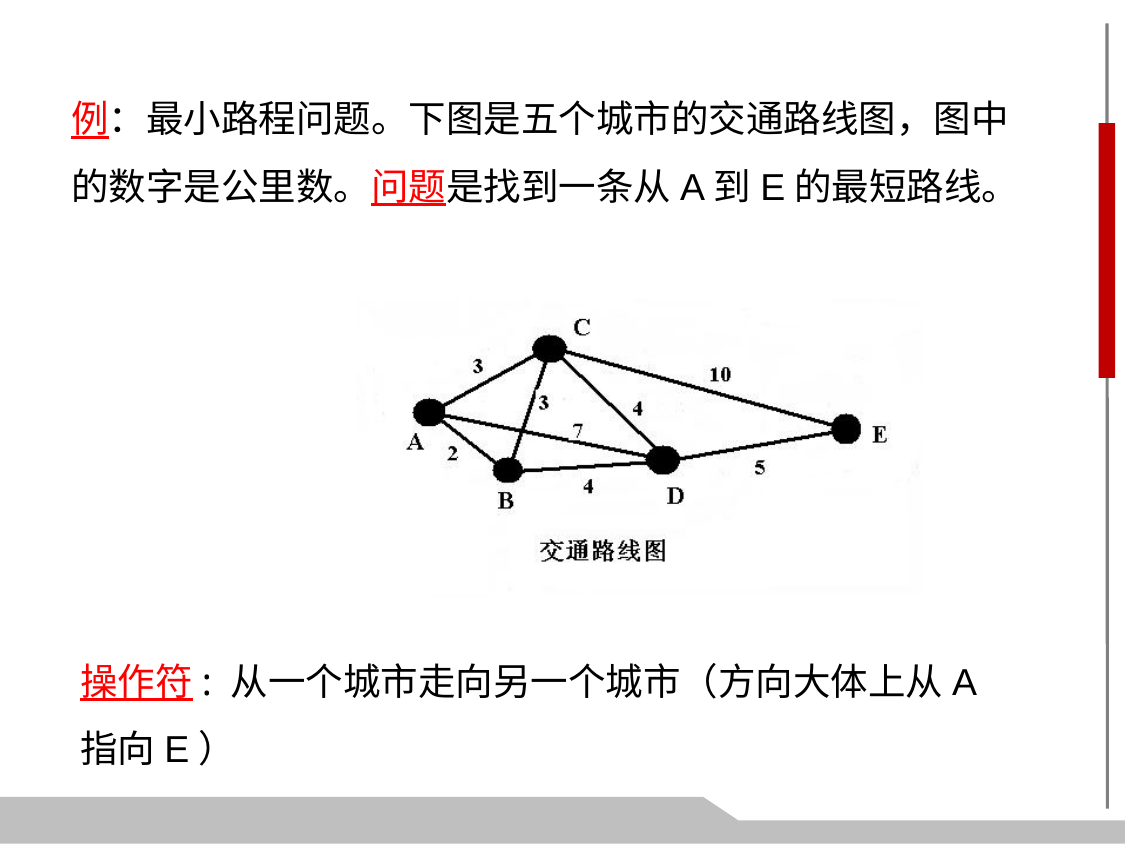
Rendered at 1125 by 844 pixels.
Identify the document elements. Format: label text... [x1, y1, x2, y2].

text_box 例：最小路程问题。下图是五个城市的交通路线图，图中的数字是公里数。问题是找到一条从A到E的最短路线。 [56, 65, 1060, 216]
picture [356, 299, 922, 597]
text_box 操作符: 从一个城市走向另一个城市（方向大体上从A指向E） [65, 628, 1032, 778]
